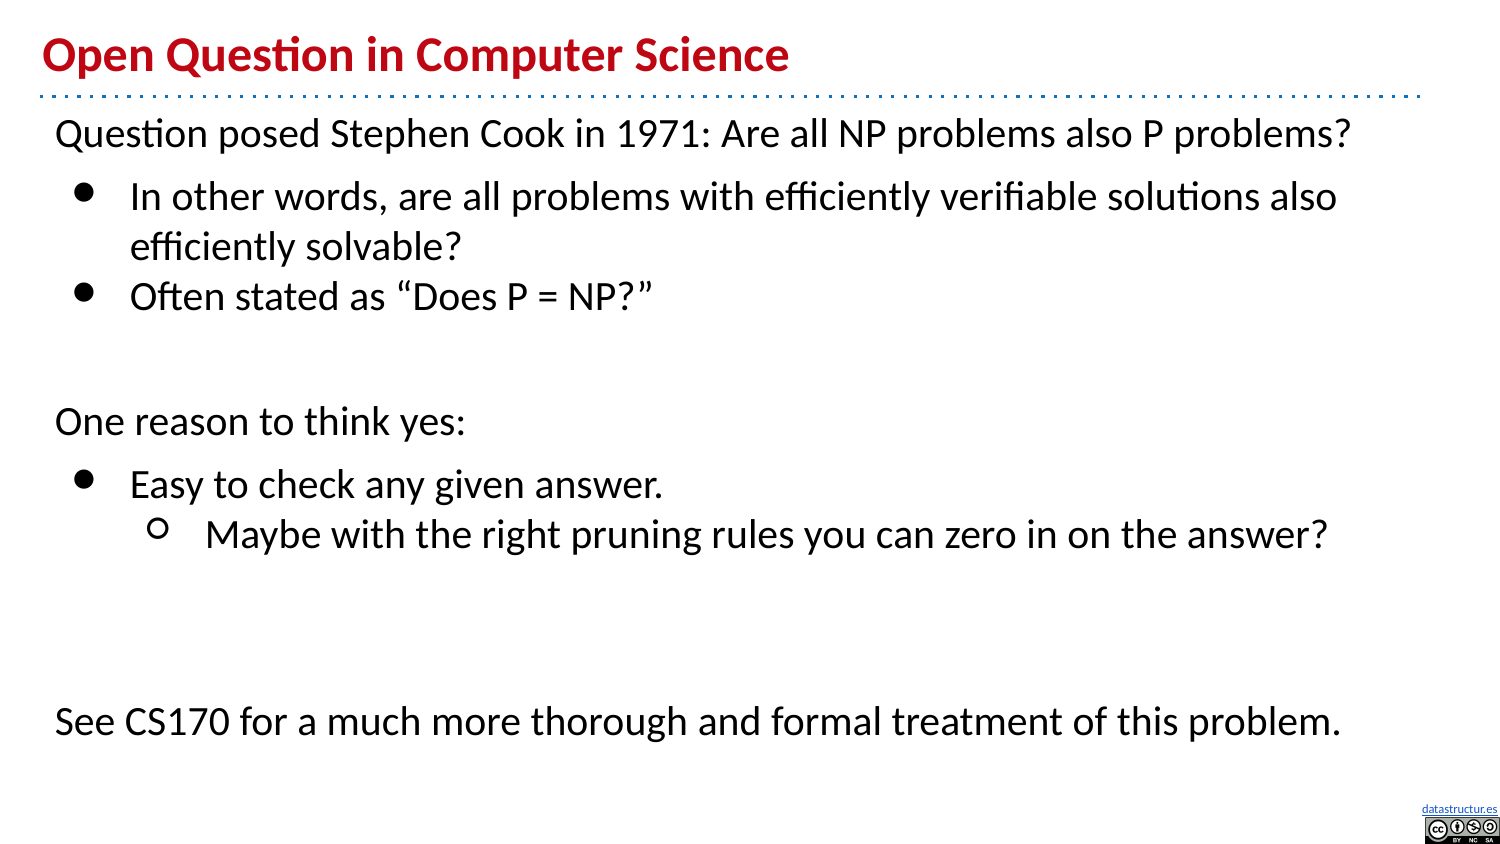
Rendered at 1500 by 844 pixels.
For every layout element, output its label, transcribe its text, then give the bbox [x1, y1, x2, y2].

list Question posed Stephen Cook in 1971: Are all NP problems also P problems? In other words, are all problems with efficiently verifiable solutions also efficiently solvable? Often stated as “Does P = NP?” One reason to think yes: Easy to check any given answer. Maybe with the right pruning rules you can zero in on the answer? See CS170 for a much more thorough and formal treatment of this problem. [39, 91, 1425, 773]
picture [1425, 817, 1500, 844]
title Open Question in Computer Science [27, 15, 1378, 97]
